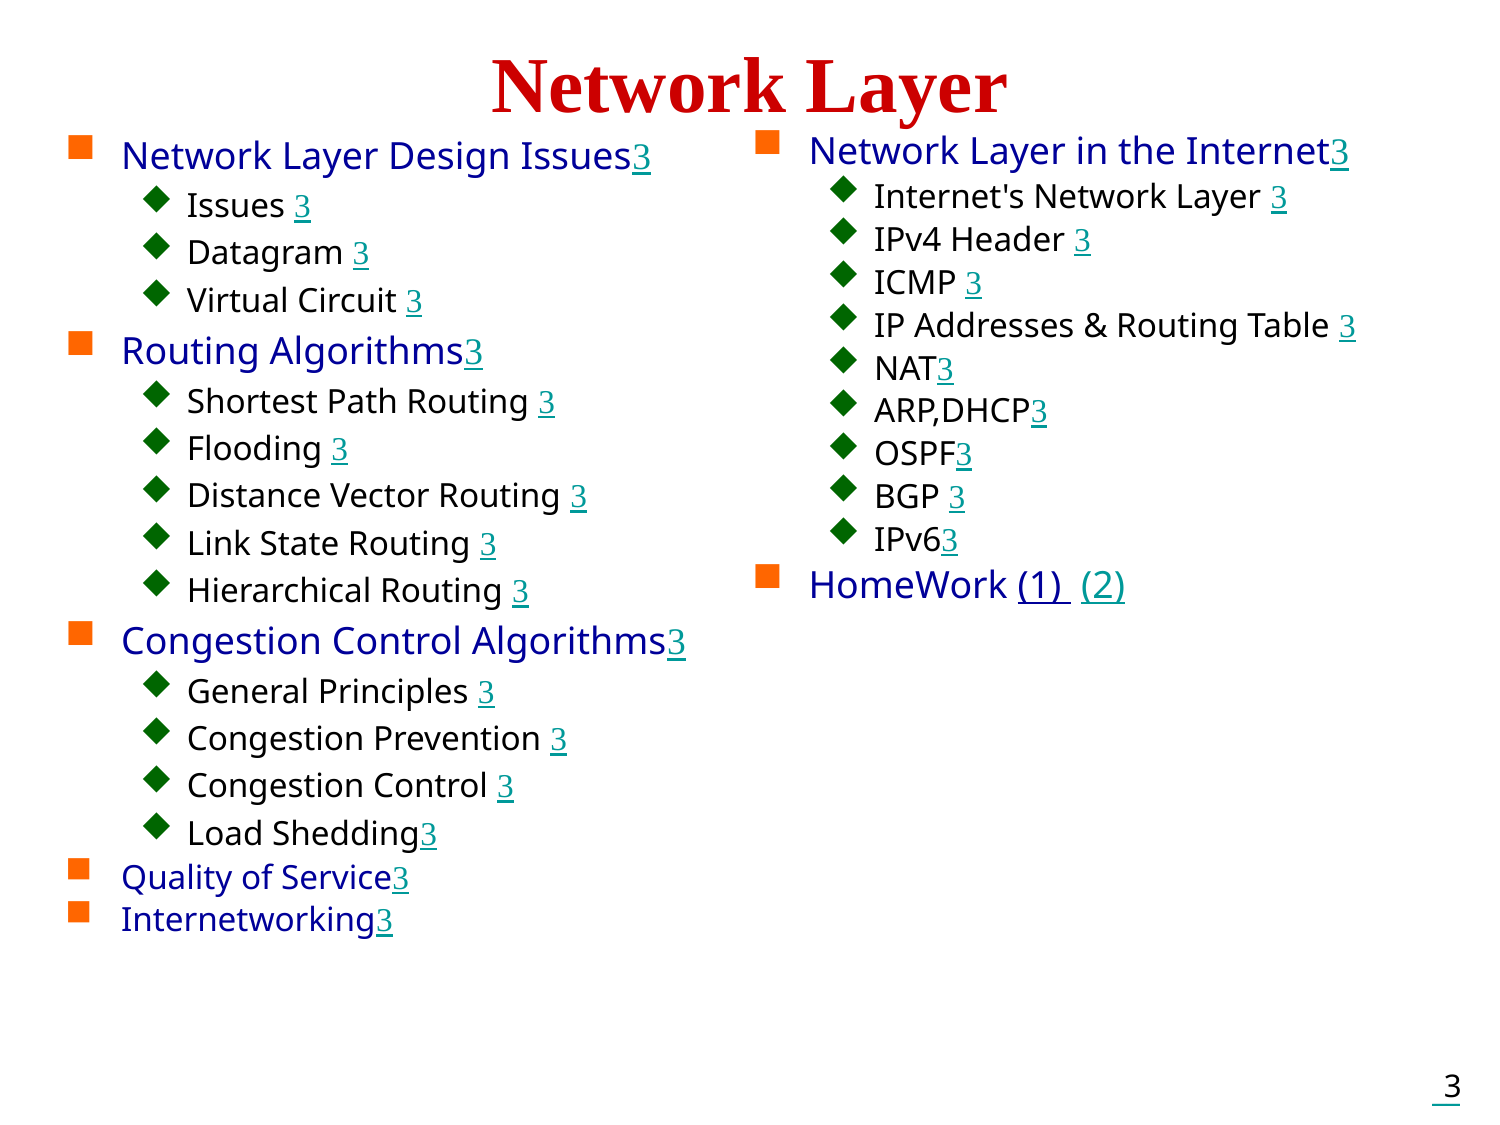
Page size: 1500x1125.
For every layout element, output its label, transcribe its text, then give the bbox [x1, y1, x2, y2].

text_box Network Layer in the Internet Internet's Network Layer  IPv4 Header  ICMP  IP Addresses & Routing Table  NAT ARP,DHCP OSPF BGP  IPv6 HomeWork (1) (2) [737, 124, 1500, 1093]
list Network Layer Design Issues Issues  Datagram  Virtual Circuit  Routing Algorithms Shortest Path Routing  Flooding  Distance Vector Routing  Link State Routing  Hierarchical Routing  Congestion Control Algorithms General Principles  Congestion Prevention  Congestion Control  Load Shedding Quality of Service Internetworking [49, 124, 737, 1093]
title Network Layer [74, 24, 1426, 124]
